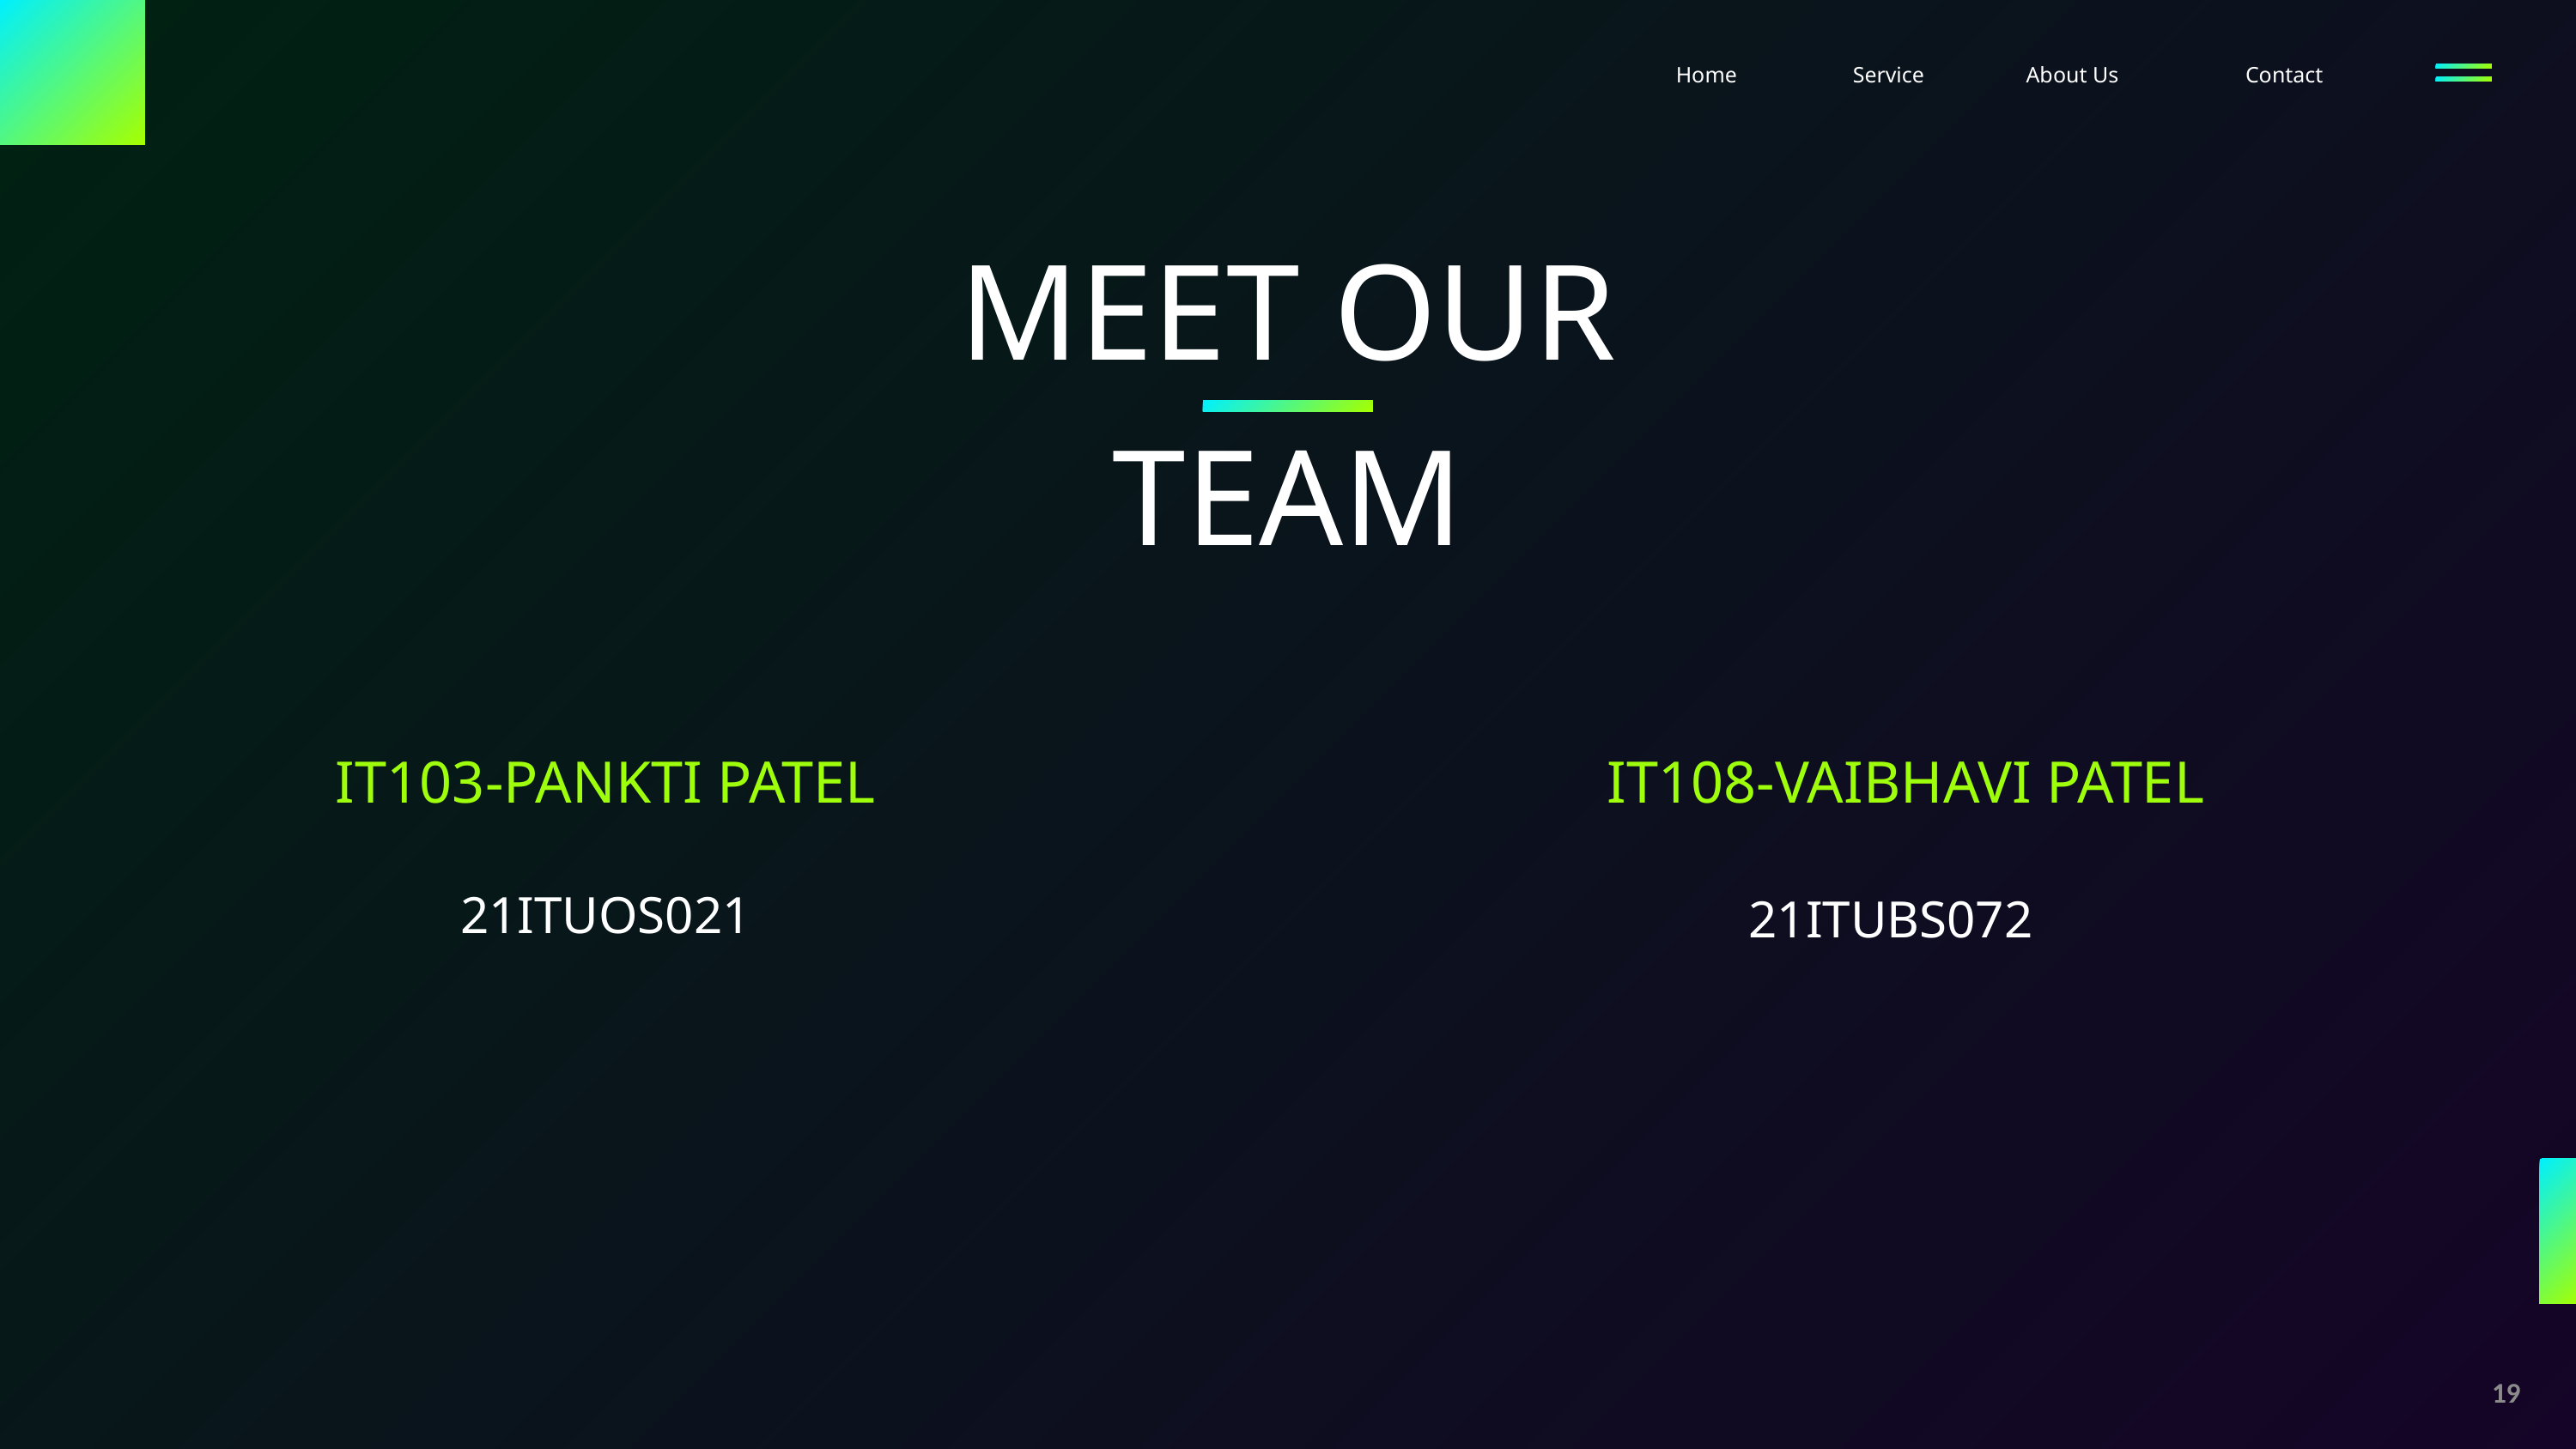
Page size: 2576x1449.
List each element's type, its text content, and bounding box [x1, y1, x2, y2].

text_box Home [1675, 57, 1790, 88]
text_box IT103-PANKTI PATEL [295, 734, 915, 815]
text_box About Us [2026, 57, 2176, 88]
text_box 21ITUOS021 [391, 873, 821, 1014]
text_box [0, 0, 145, 145]
text_box 21ITUBS072 [1675, 877, 2106, 949]
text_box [1202, 400, 1374, 412]
text_box 19 [2233, 1365, 2534, 1417]
text_box Service [1852, 57, 1957, 88]
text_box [2435, 76, 2493, 82]
text_box IT108-VAIBHAVI PATEL [1565, 734, 2245, 815]
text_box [2539, 1158, 2576, 1304]
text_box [2435, 64, 2493, 69]
text_box MEET OUR TEAM [842, 202, 1734, 572]
text_box Contact [2245, 57, 2384, 88]
